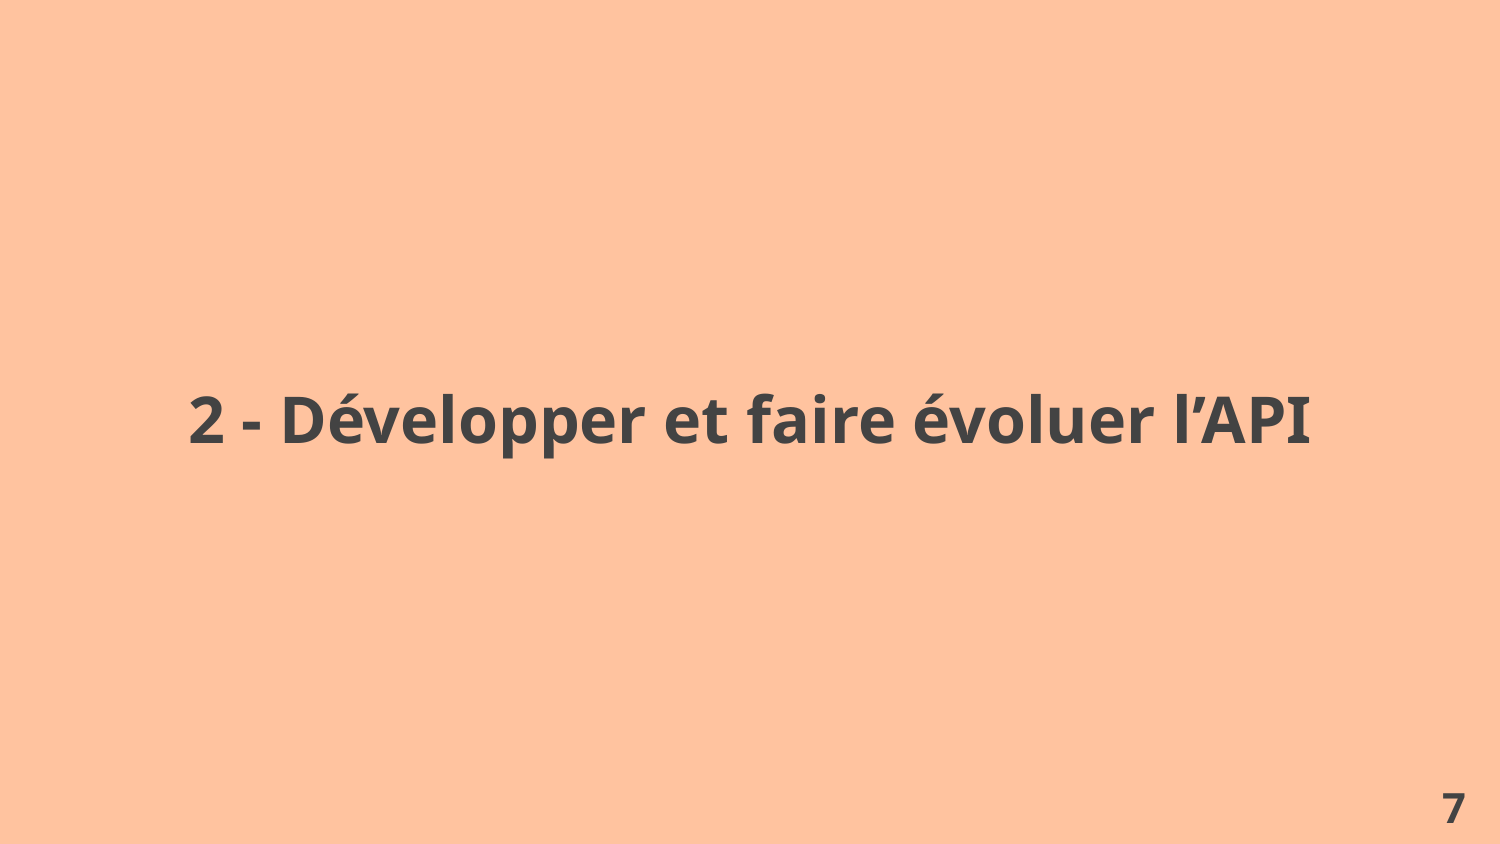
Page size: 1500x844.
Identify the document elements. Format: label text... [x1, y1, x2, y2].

text_box 2 - Développer et faire évoluer l’API [90, 363, 1410, 481]
slide_number ‹#› [1391, 766, 1482, 832]
